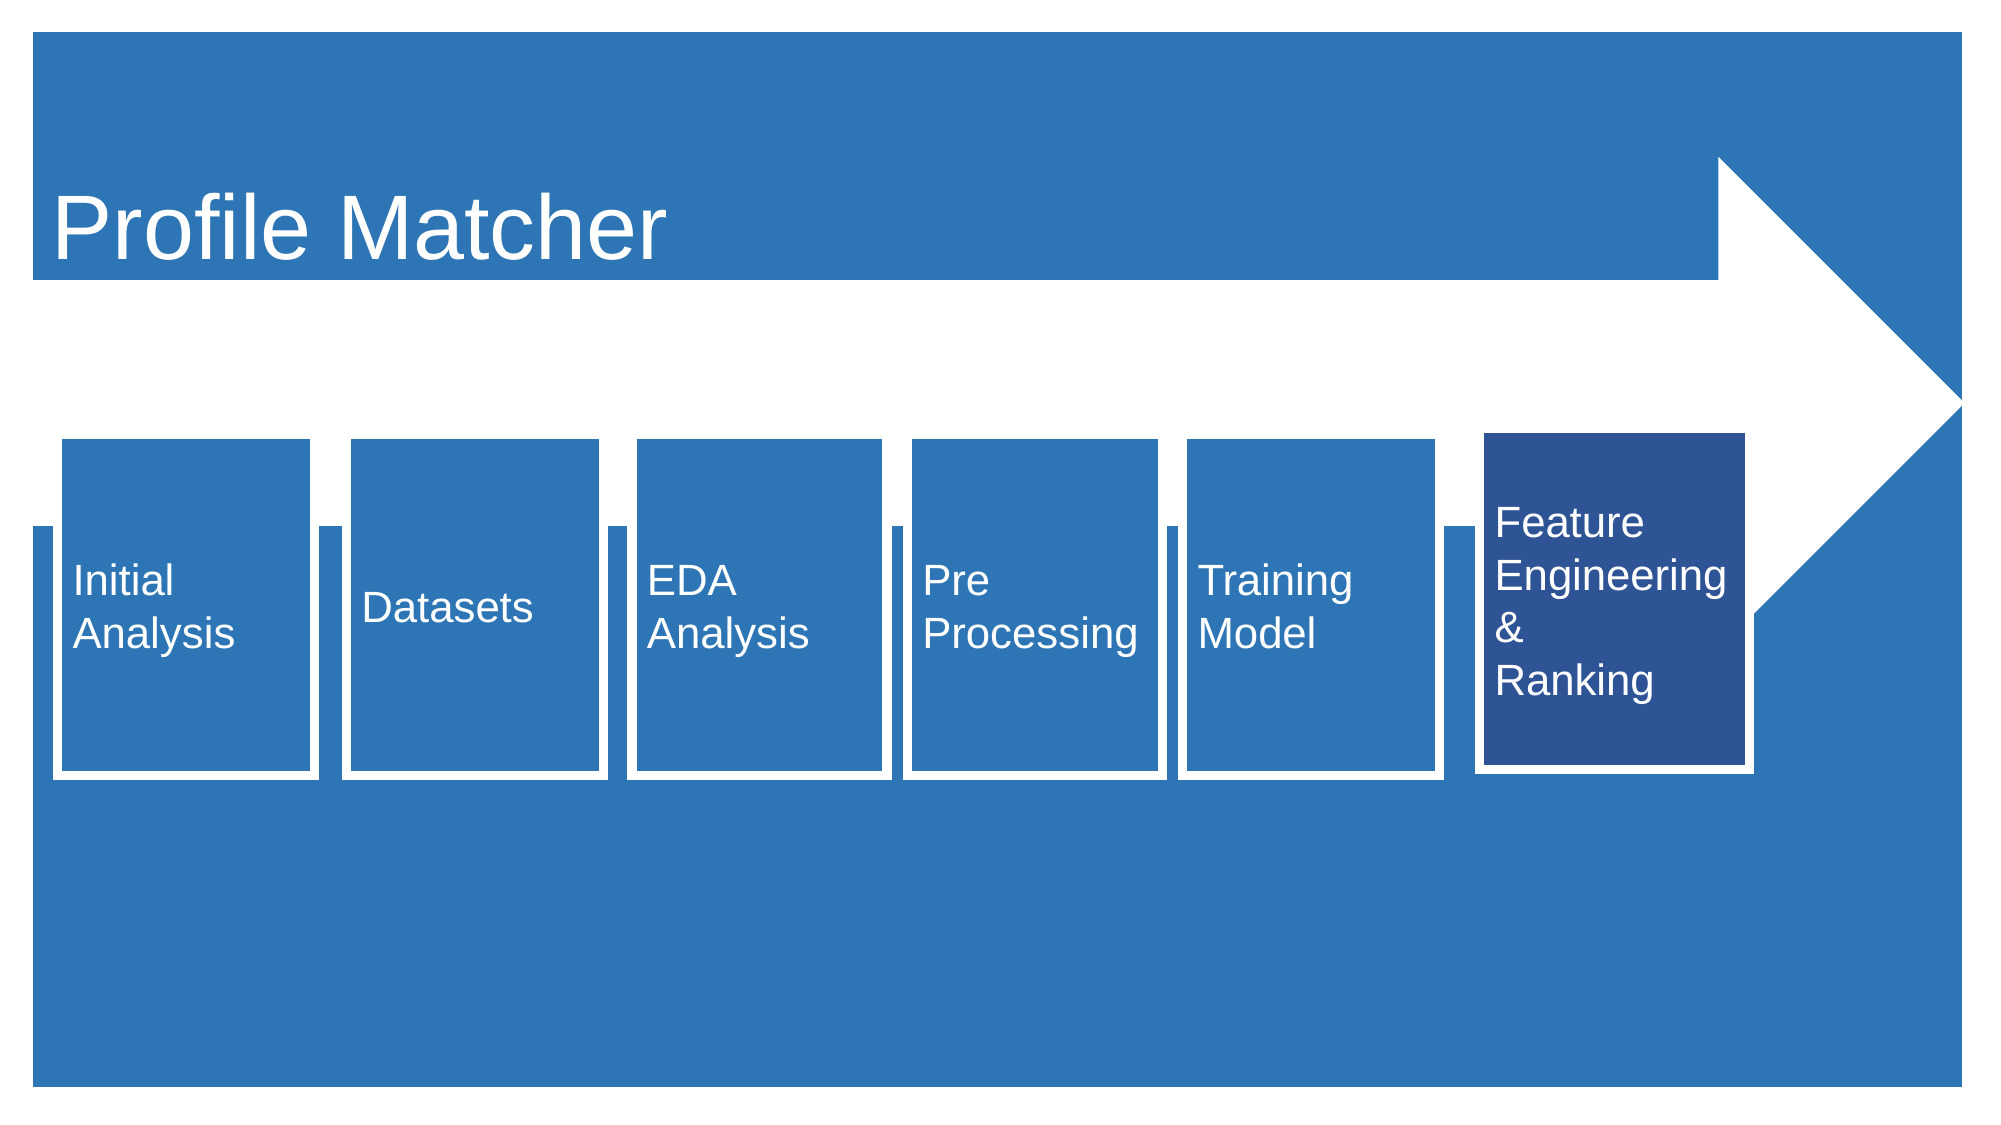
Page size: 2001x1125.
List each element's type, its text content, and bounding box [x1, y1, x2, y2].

text_box Pre Processing [907, 433, 1163, 776]
text_box EDA Analysis [631, 433, 888, 776]
text_box [32, 201, 1964, 617]
title Profile Matcher [36, 135, 1762, 323]
text_box [32, 30, 1964, 402]
text_box Training Model [1182, 433, 1440, 776]
text_box Feature Engineering & Ranking [1479, 428, 1750, 770]
text_box [32, 404, 1964, 1088]
text_box Datasets [346, 433, 604, 776]
text_box Initial Analysis [57, 433, 315, 776]
